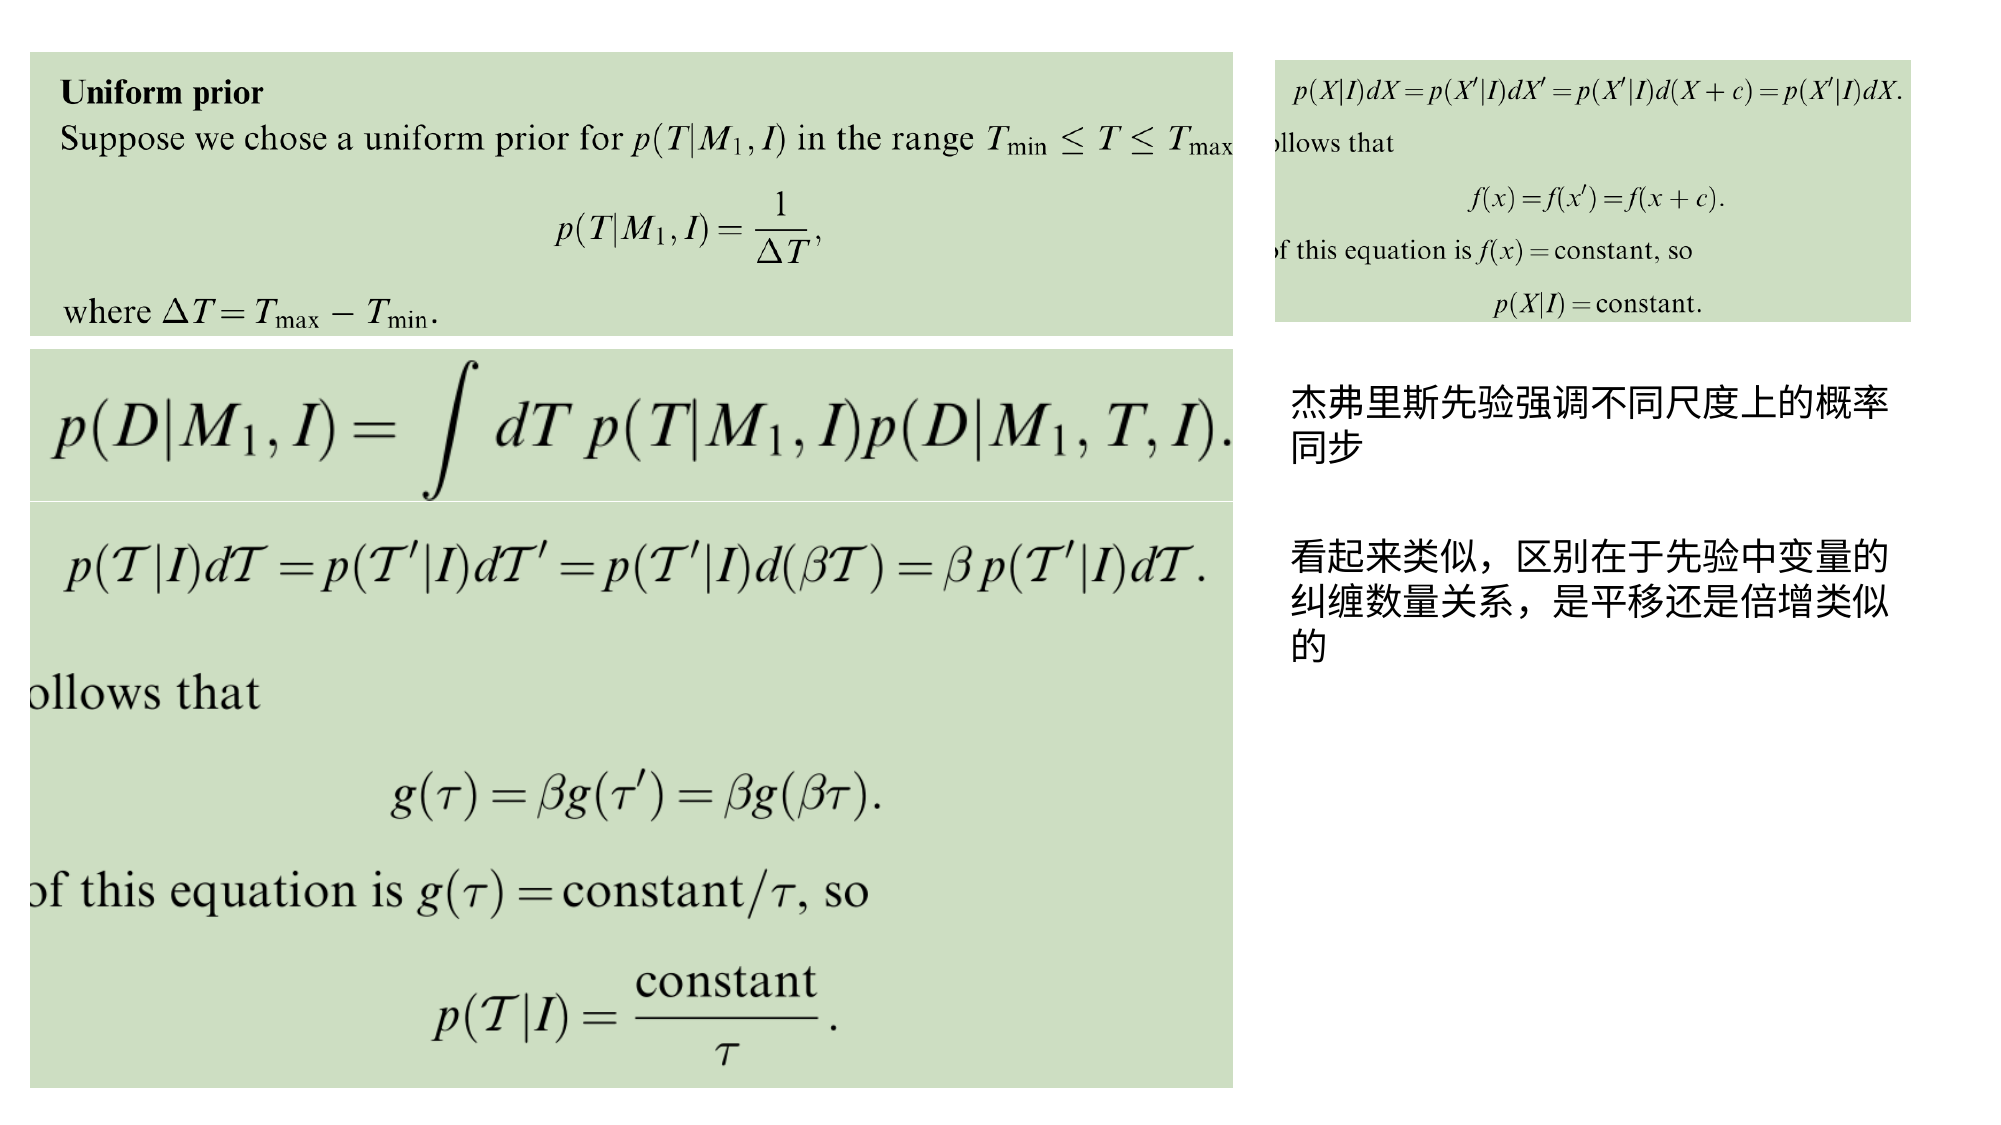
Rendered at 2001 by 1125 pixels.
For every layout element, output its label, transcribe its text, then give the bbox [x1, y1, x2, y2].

picture [29, 52, 1233, 336]
picture [29, 502, 1233, 1088]
text_box 看起来类似，区别在于先验中变量的纠缠数量关系，是平移还是倍增类似的 [1275, 525, 1911, 676]
picture [29, 349, 1233, 501]
text_box 杰弗里斯先验强调不同尺度上的概率同步 [1275, 371, 1911, 477]
picture [1275, 60, 1911, 322]
